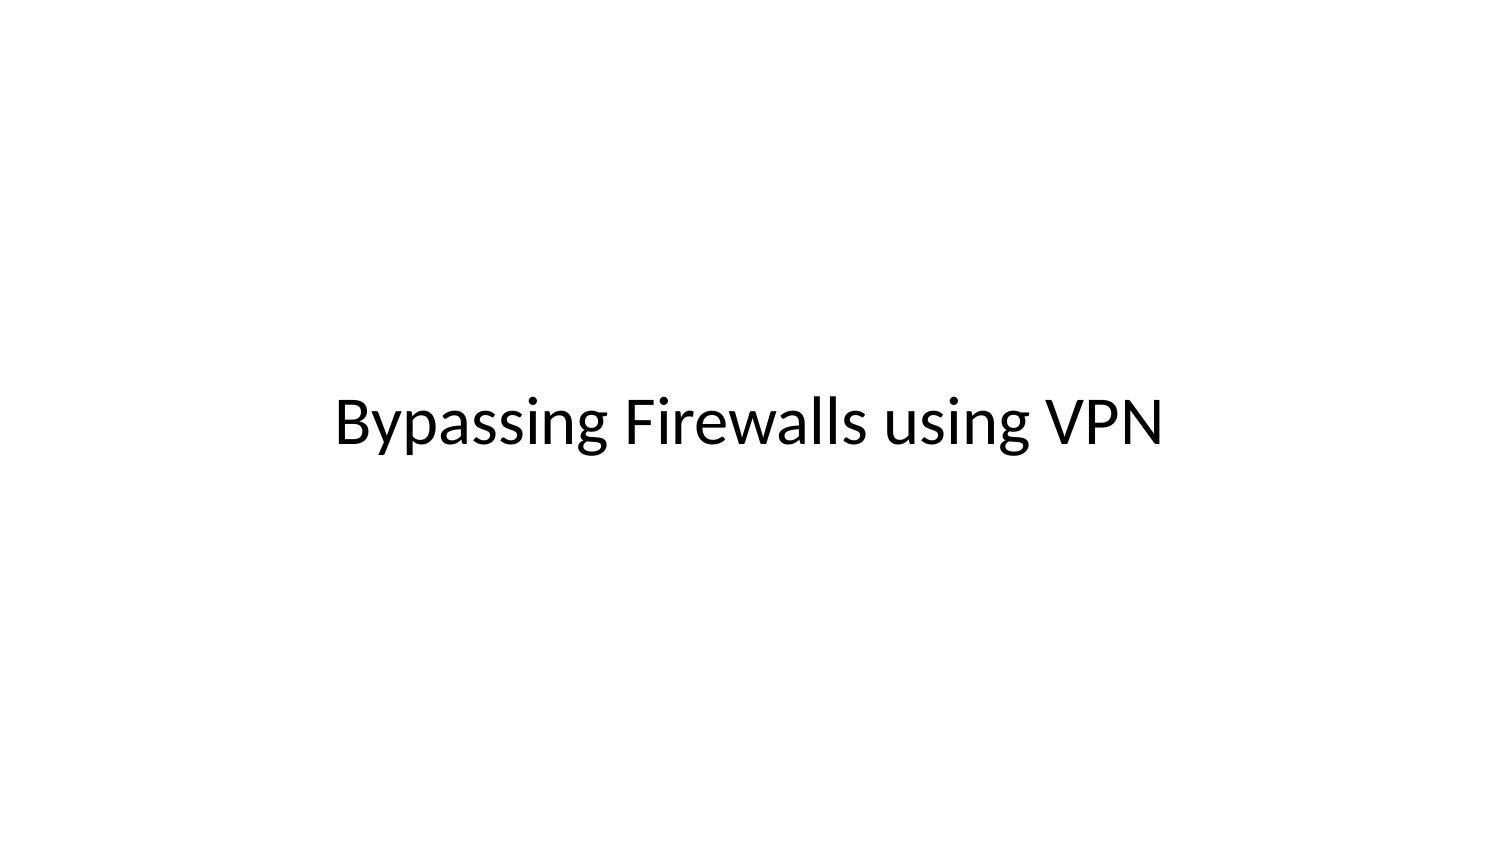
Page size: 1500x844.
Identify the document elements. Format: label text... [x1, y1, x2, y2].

title Bypassing Firewalls using VPN [75, 346, 1425, 488]
